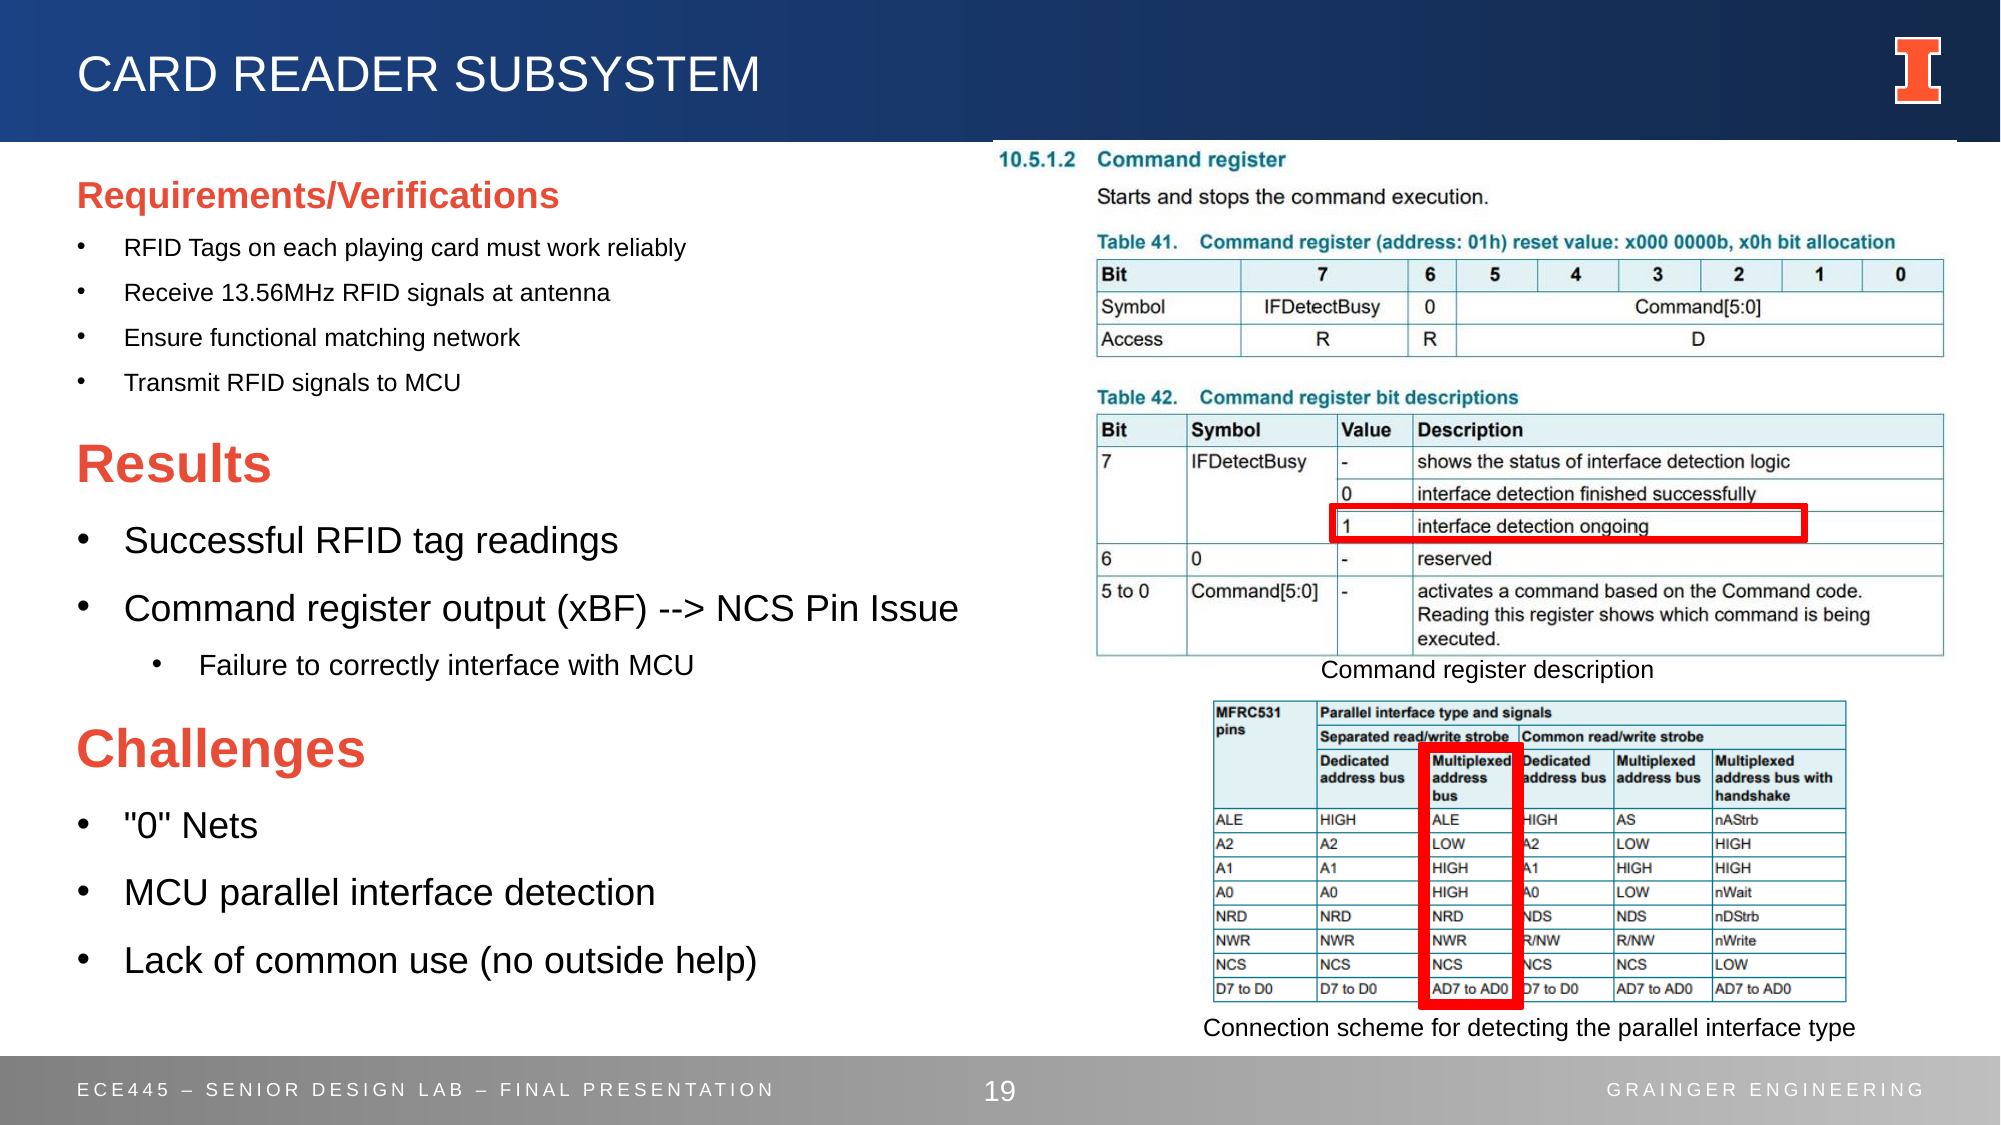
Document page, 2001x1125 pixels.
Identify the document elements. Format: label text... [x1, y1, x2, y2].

text_box [0, 1056, 2000, 1125]
picture [1895, 37, 1942, 104]
text_box Command register description [1305, 672, 1756, 691]
text_box Connection scheme for detecting the parallel interface type [1120, 1003, 1941, 1049]
text_box CARD READER SUBSYSTEM [61, 33, 1852, 109]
text_box 19 [963, 1064, 1037, 1115]
list Requirements/Verifications RFID Tags on each playing card must work reliably Receive 13.56MHz RFID signals at antenna Ensure functional matching network Transmit RFID signals to MCU Results Successful RFID tag readings Command register output (xBF) --> NCS Pin Issue Failure to correctly interface with MCU Challenges "0" Nets MCU parallel interface detection Lack of common use (no outside help) [61, 142, 1896, 1056]
text_box [0, 0, 2000, 142]
picture [1212, 697, 1849, 1006]
text_box ECE445 – SENIOR DESIGN LAB – FINAL PRESENTATION [61, 1070, 1373, 1125]
picture [993, 140, 1957, 664]
text_box GRAINGER ENGINEERING [1531, 1070, 1938, 1108]
